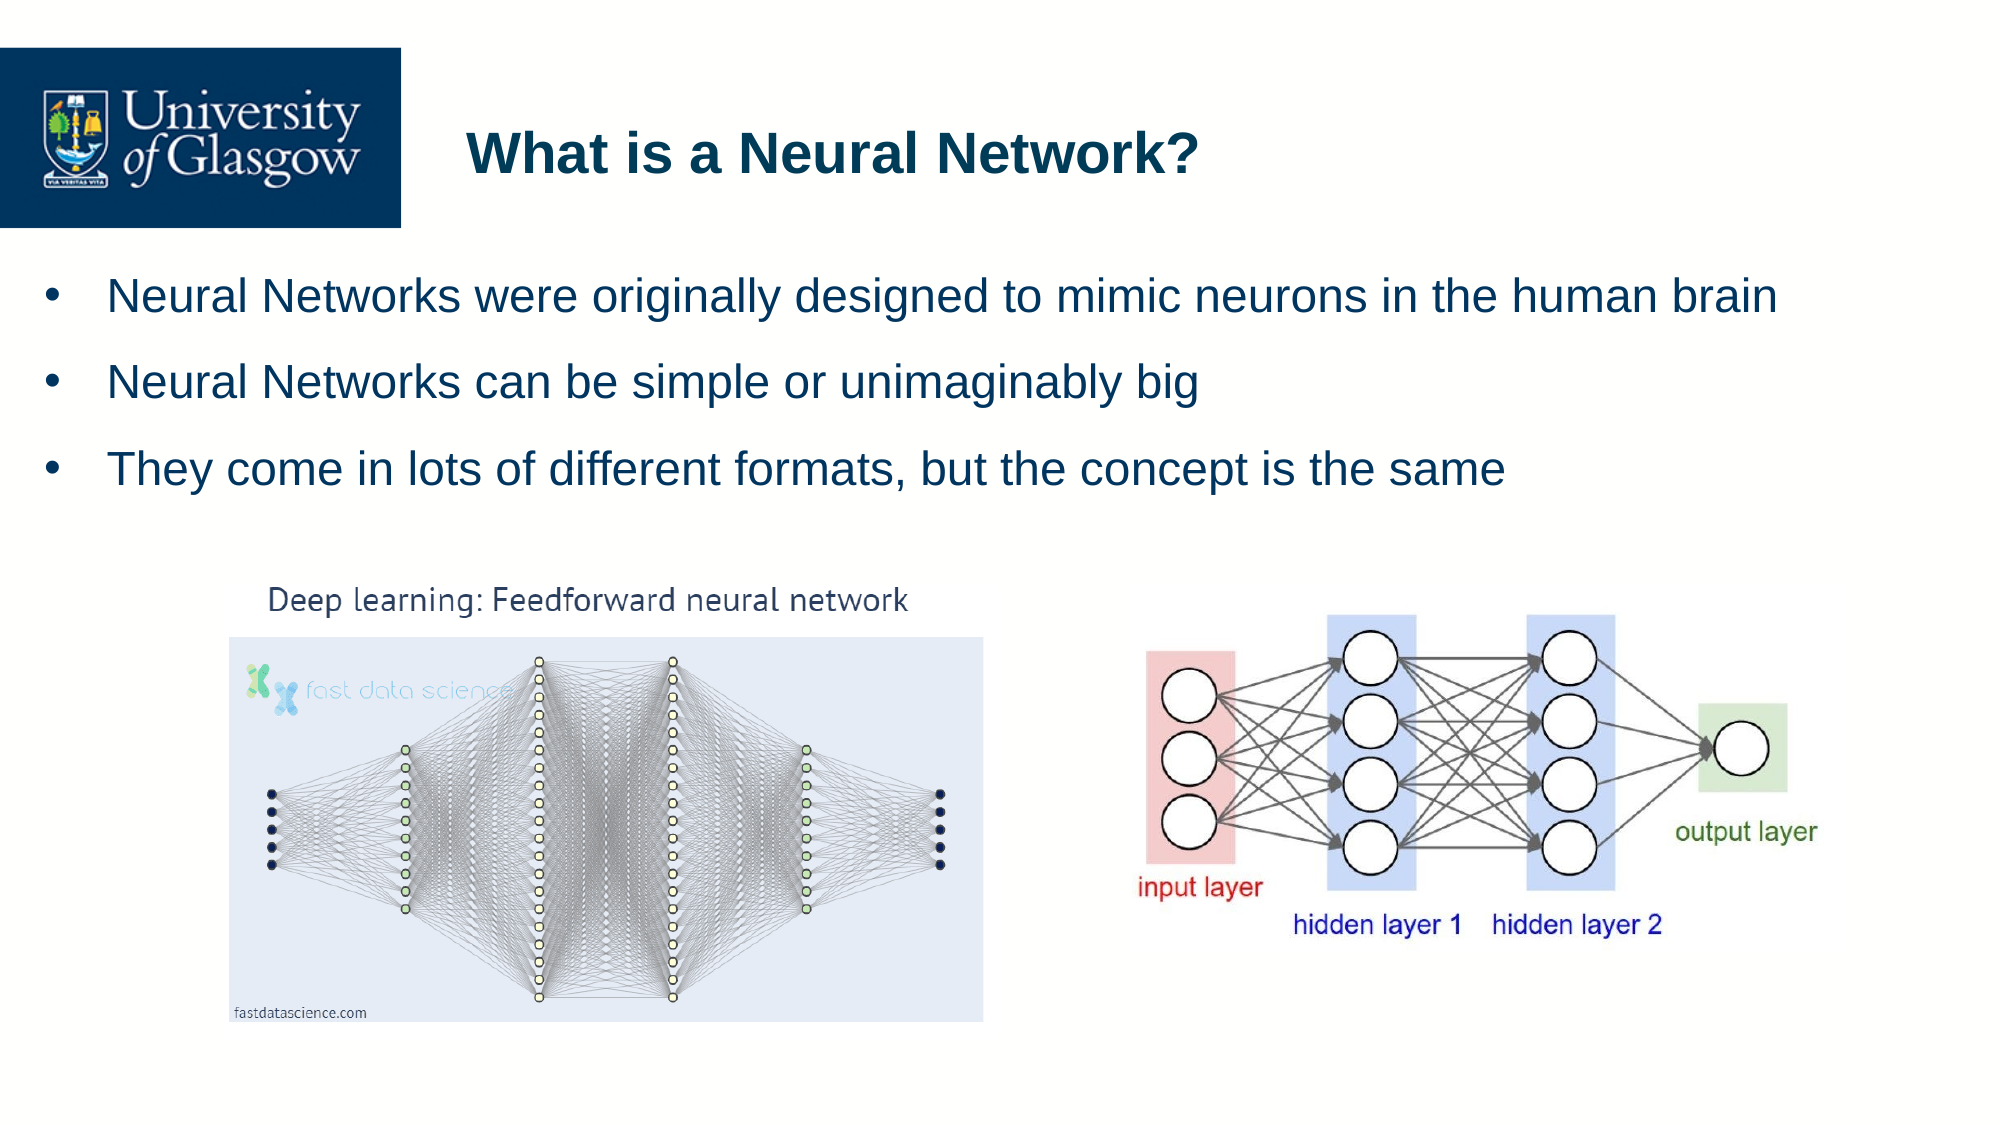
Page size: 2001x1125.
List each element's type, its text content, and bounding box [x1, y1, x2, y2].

list Neural Networks were originally designed to mimic neurons in the human brain Neural Networks can be simple or unimaginably big They come in lots of different formats, but the concept is the same [29, 263, 1963, 1105]
title What is a Neural Network? [451, 115, 1963, 262]
picture [0, 0, 2000, 1125]
